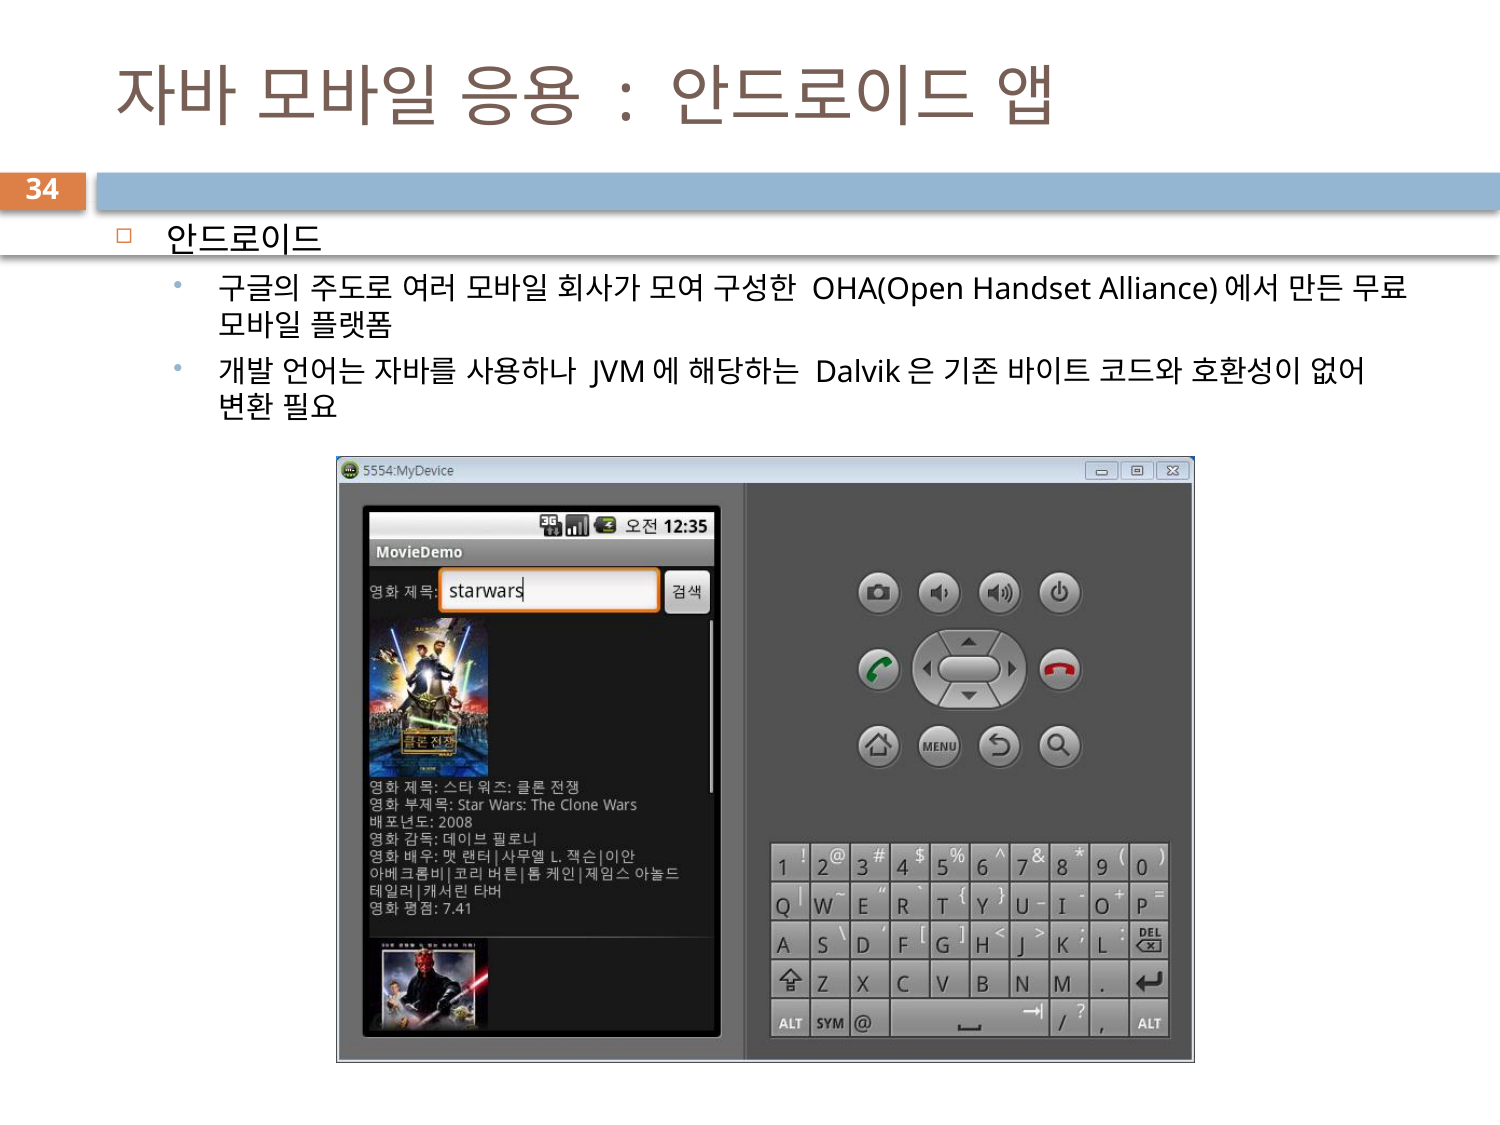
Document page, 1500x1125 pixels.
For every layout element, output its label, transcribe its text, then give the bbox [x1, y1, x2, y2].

list 안드로이드 구글의 주도로 여러 모바일 회사가 모여 구성한 OHA(Open Handset Alliance)에서 만든 무료 모바일 플랫폼 개발 언어는 자바를 사용하나 JVM에 해당하는 Dalvik은 기존 바이트 코드와 호환성이 없어 변환 필요 [100, 210, 1438, 433]
title 자바 모바일 응용 : 안드로이드 앱 [100, 75, 1438, 149]
slide_number 34 [0, 170, 87, 211]
text_box [0, 0, 1500, 75]
picture [336, 455, 1196, 1063]
